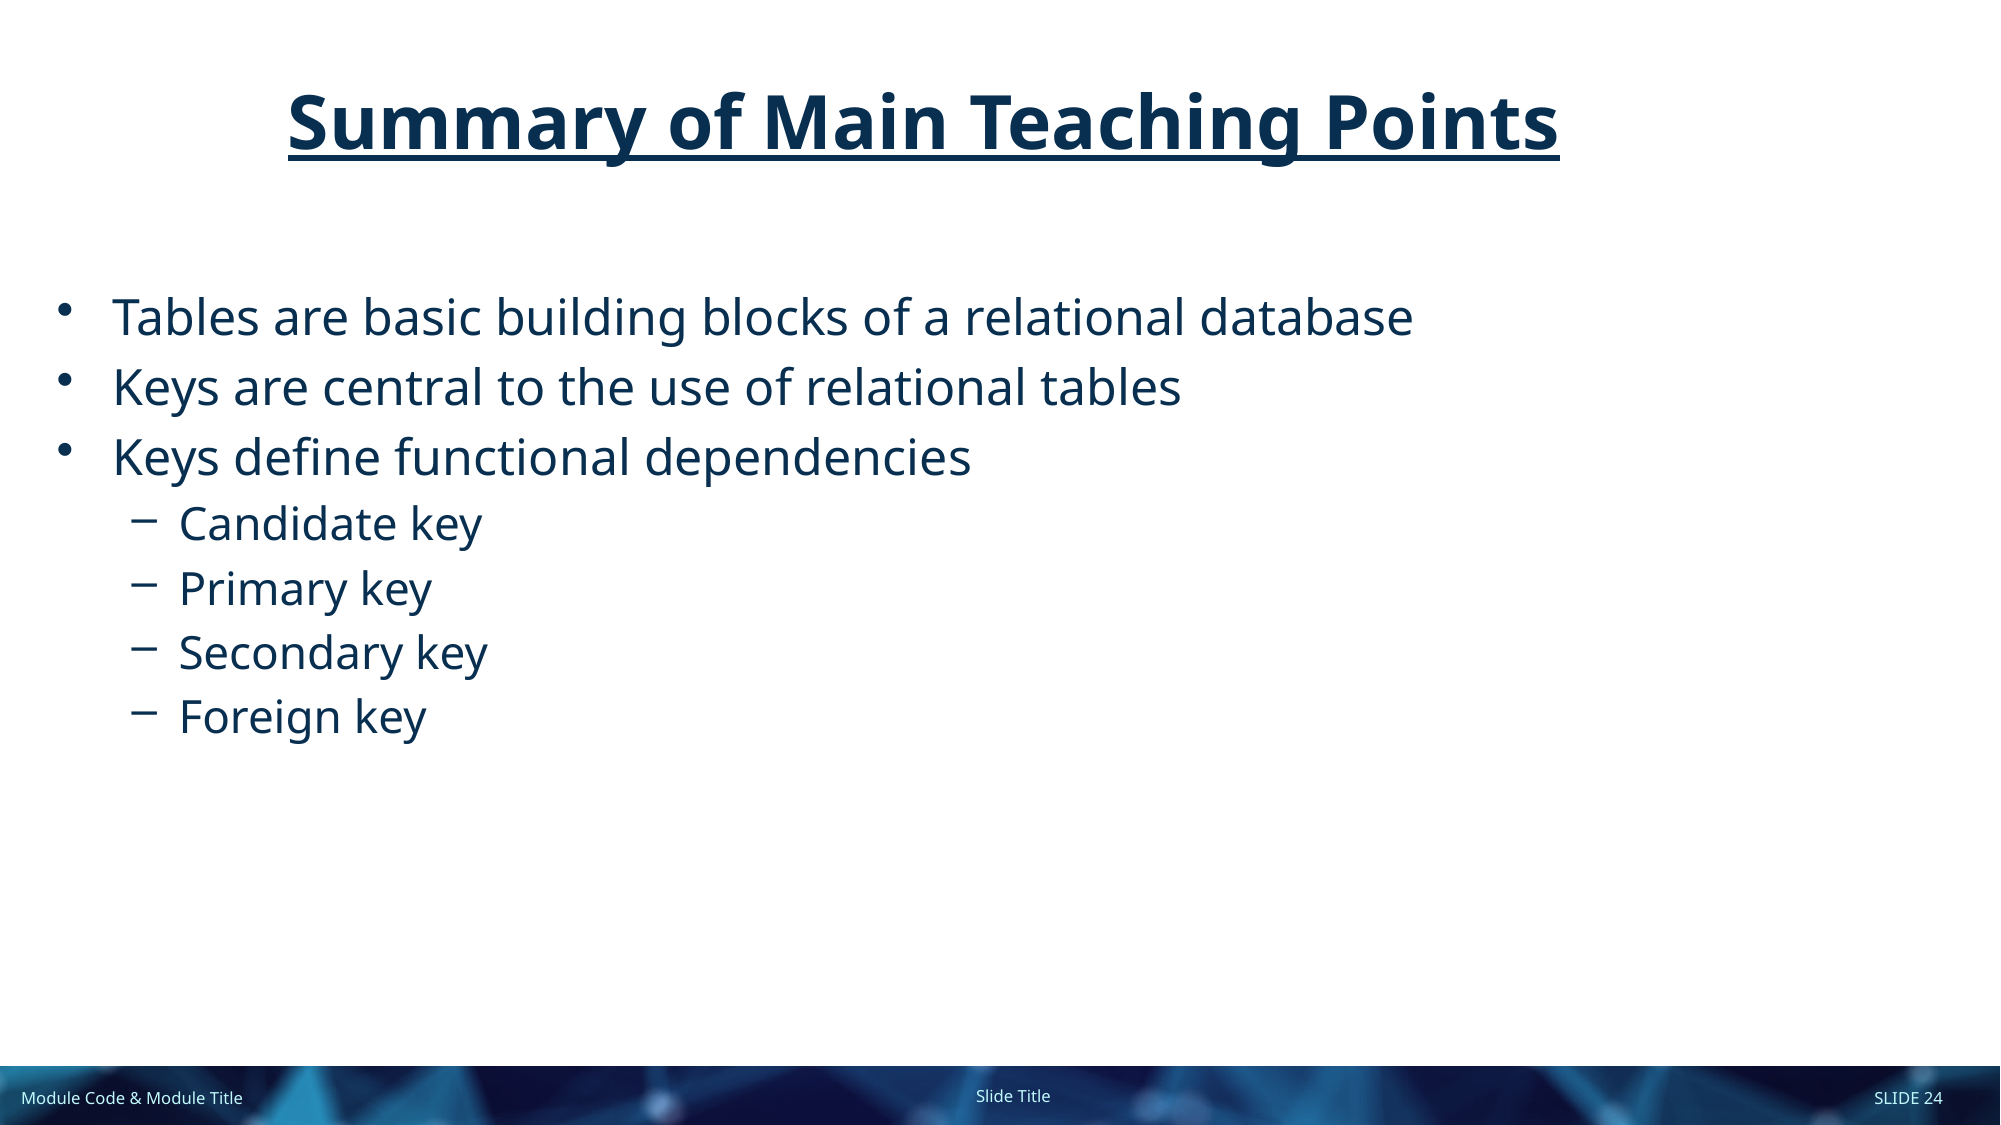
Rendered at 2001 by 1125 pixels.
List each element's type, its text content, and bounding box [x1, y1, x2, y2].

picture [0, 1066, 2000, 1125]
list Tables are basic building blocks of a relational database Keys are central to the use of relational tables Keys define functional dependencies Candidate key Primary key Secondary key Foreign key [41, 278, 1969, 1021]
text_box Summary of Main Teaching Points [273, 67, 1576, 173]
